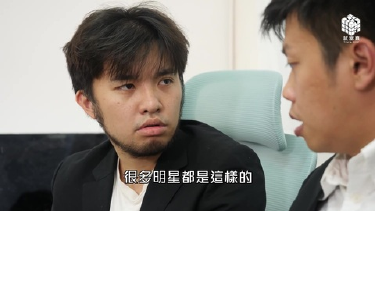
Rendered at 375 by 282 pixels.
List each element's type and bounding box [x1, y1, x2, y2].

picture [0, 0, 375, 212]
